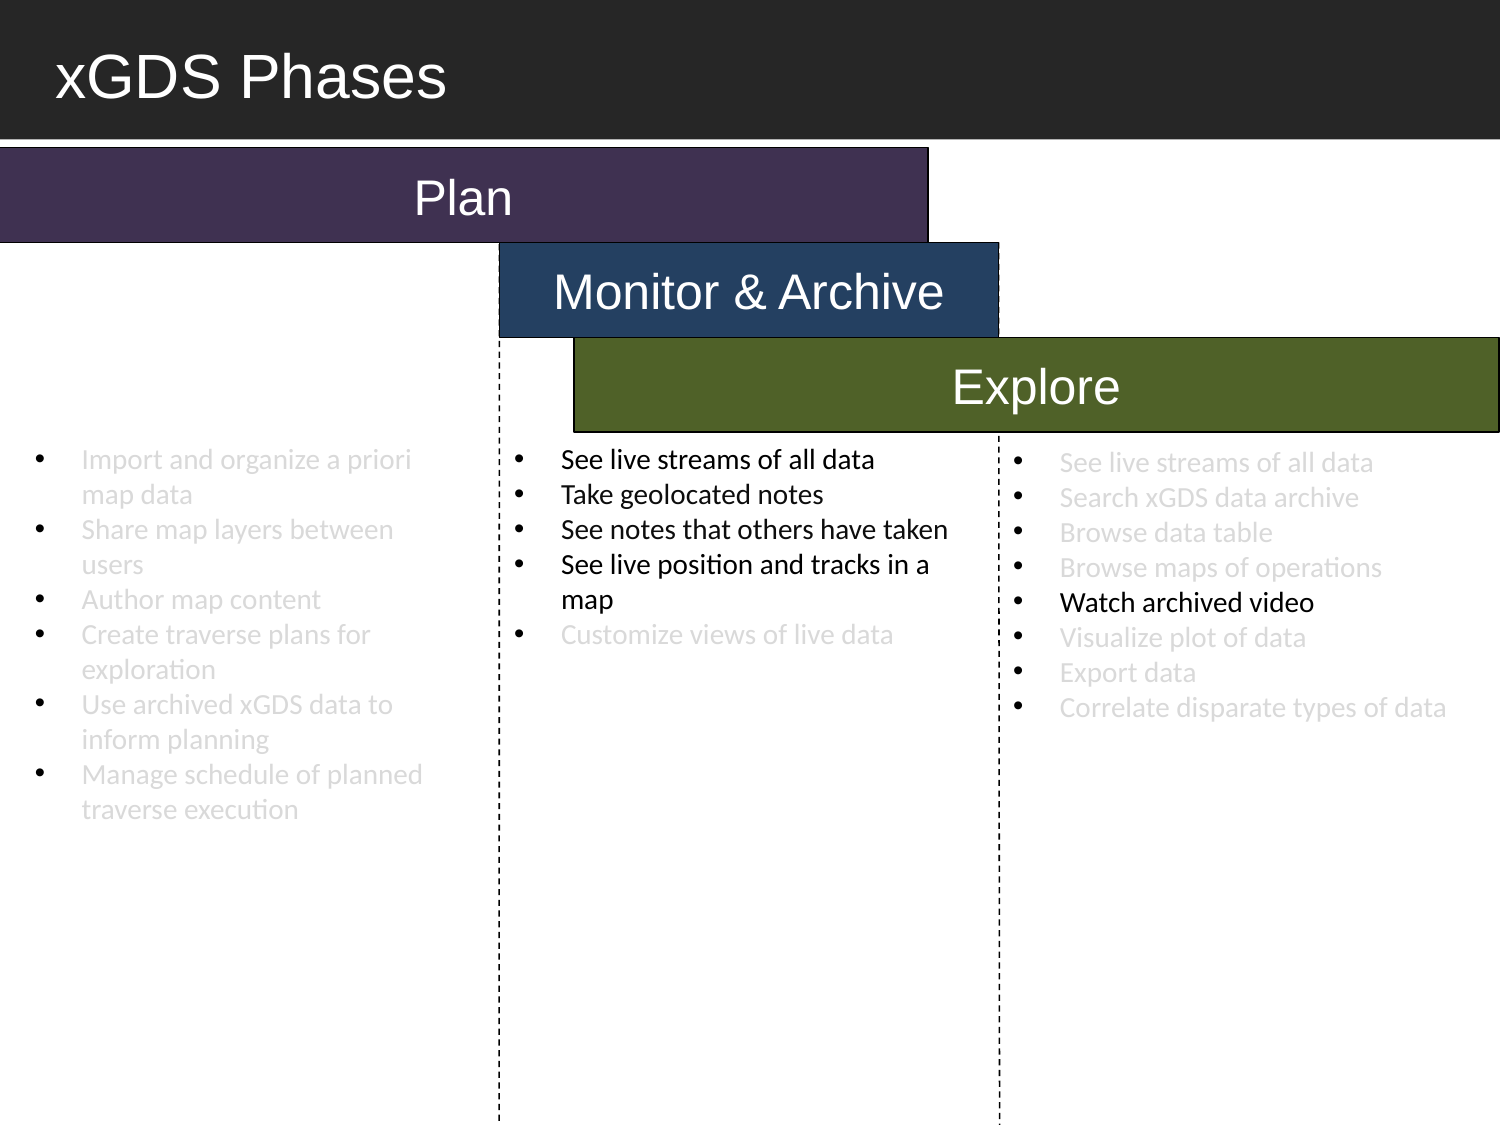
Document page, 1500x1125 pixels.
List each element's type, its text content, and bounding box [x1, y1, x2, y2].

text_box Explore [573, 337, 993, 433]
text_box Plan [500, 147, 928, 242]
text_box xGDS Phases [40, 28, 463, 119]
text_box Monitor & Archive [504, 242, 998, 338]
text_box Explore [1004, 337, 1499, 433]
text_box See live streams of all data Search xGDS data archive Browse data table Browse maps of operations Watch archived video Visualize plot of data Export data Correlate disparate types of data [1004, 435, 1498, 766]
text_box See live streams of all data Take geolocated notes See notes that others have taken See live position and tracks in a map Customize views of live data [504, 433, 993, 728]
text_box Plan [0, 147, 498, 243]
text_box Import and organize a priori map data Share map layers between users Author map content Create traverse plans for exploration Use archived xGDS data to inform planning Manage schedule of planned traverse execution [20, 433, 478, 833]
